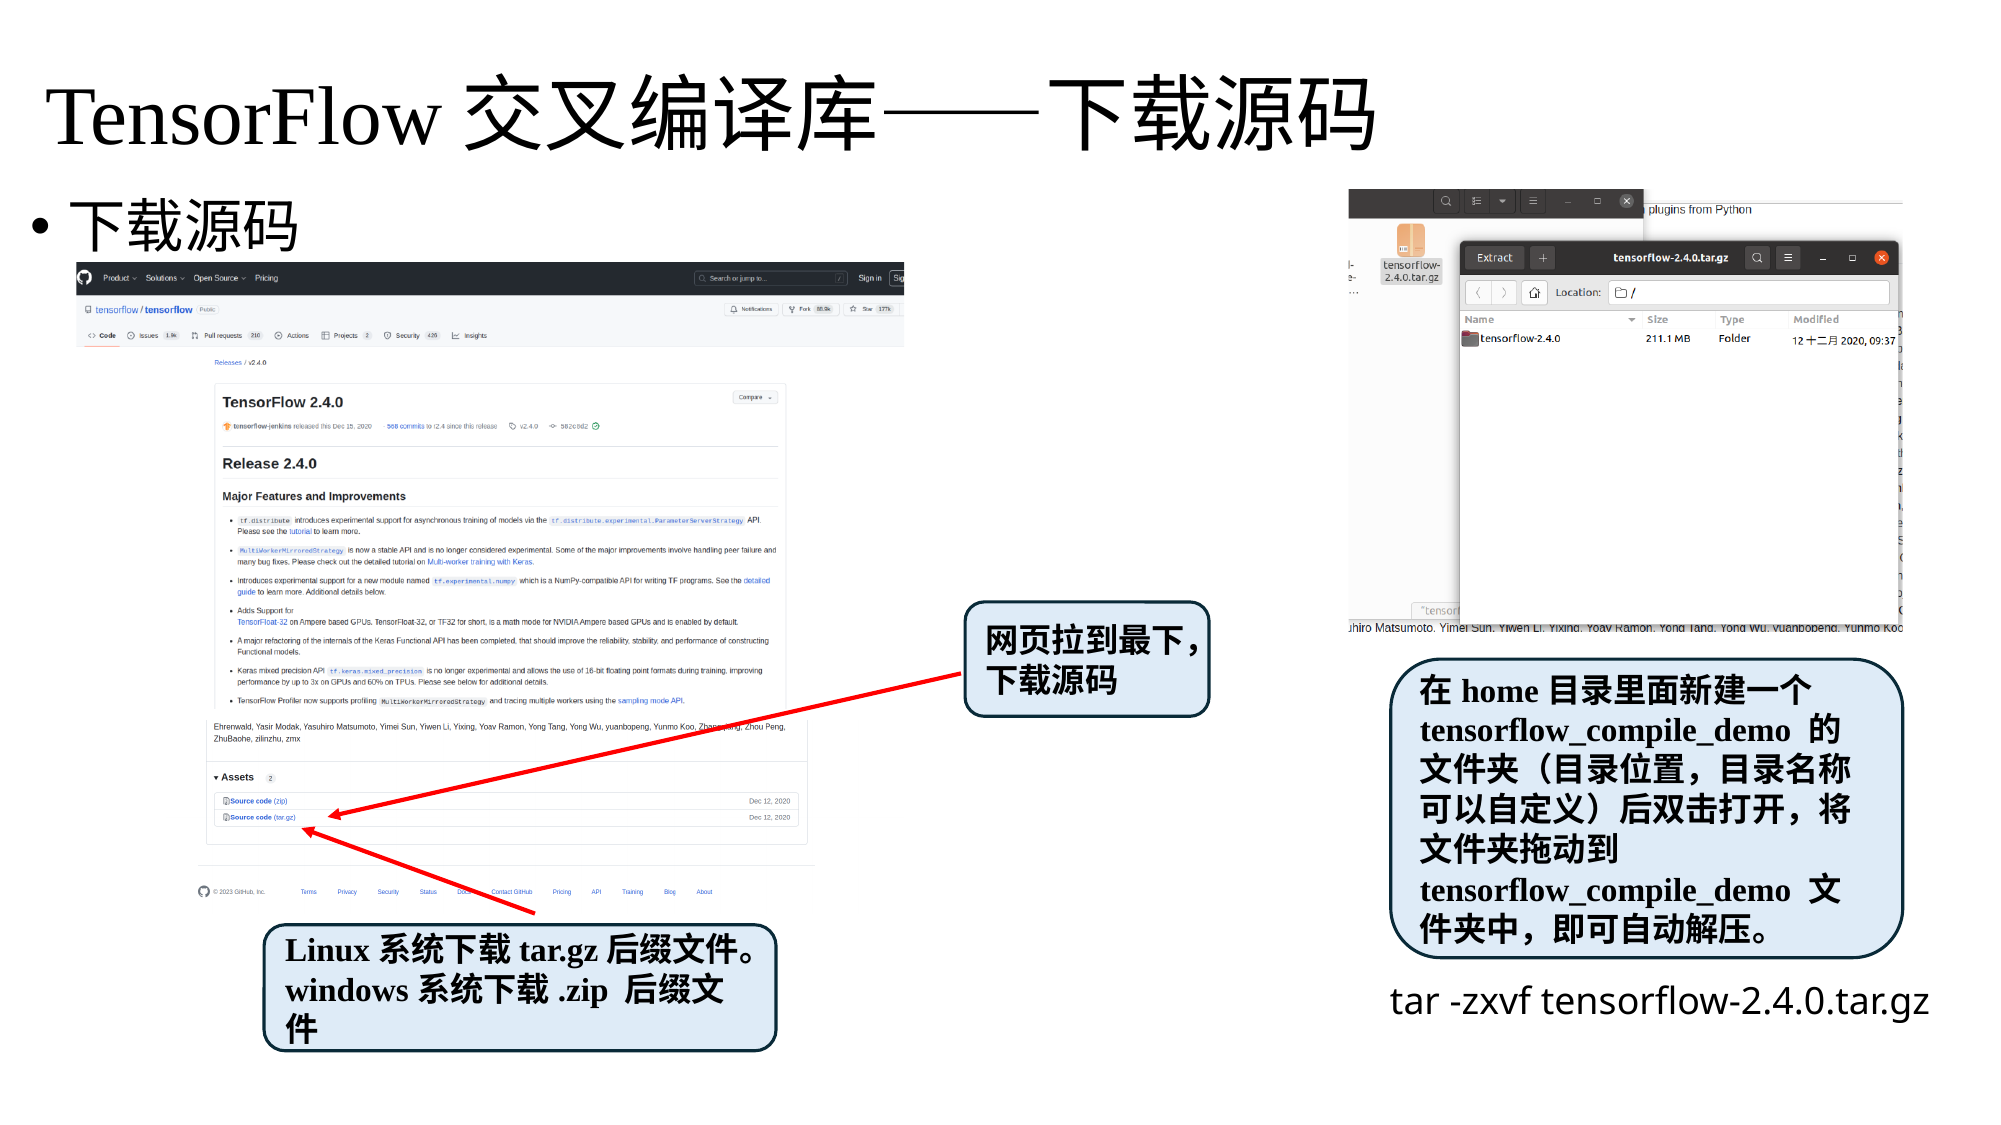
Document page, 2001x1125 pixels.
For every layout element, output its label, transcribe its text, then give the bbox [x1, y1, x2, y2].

text_box 网页拉到最下，下载源码 [963, 600, 1211, 718]
title TensorFlow交叉编译库——下载源码 [30, 64, 2000, 171]
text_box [326, 672, 962, 818]
picture [165, 719, 905, 915]
picture [75, 261, 905, 710]
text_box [300, 827, 536, 915]
list 下载源码 [15, 189, 1985, 1001]
text_box Linux系统下载tar.gz后缀文件。 windows系统下载.zip 后缀文件 [262, 923, 778, 1053]
picture [1348, 188, 1904, 633]
text_box tar -zxvf tensorflow-2.4.0.tar.gz [1375, 970, 2000, 1030]
text_box 在home目录里面新建一个tensorflow_compile_demo 的文件夹（目录位置，目录名称可以自定义）后双击打开，将文件夹拖动到tensorflow_compile_demo 文件夹中，即可自动解压。 [1389, 657, 1905, 960]
